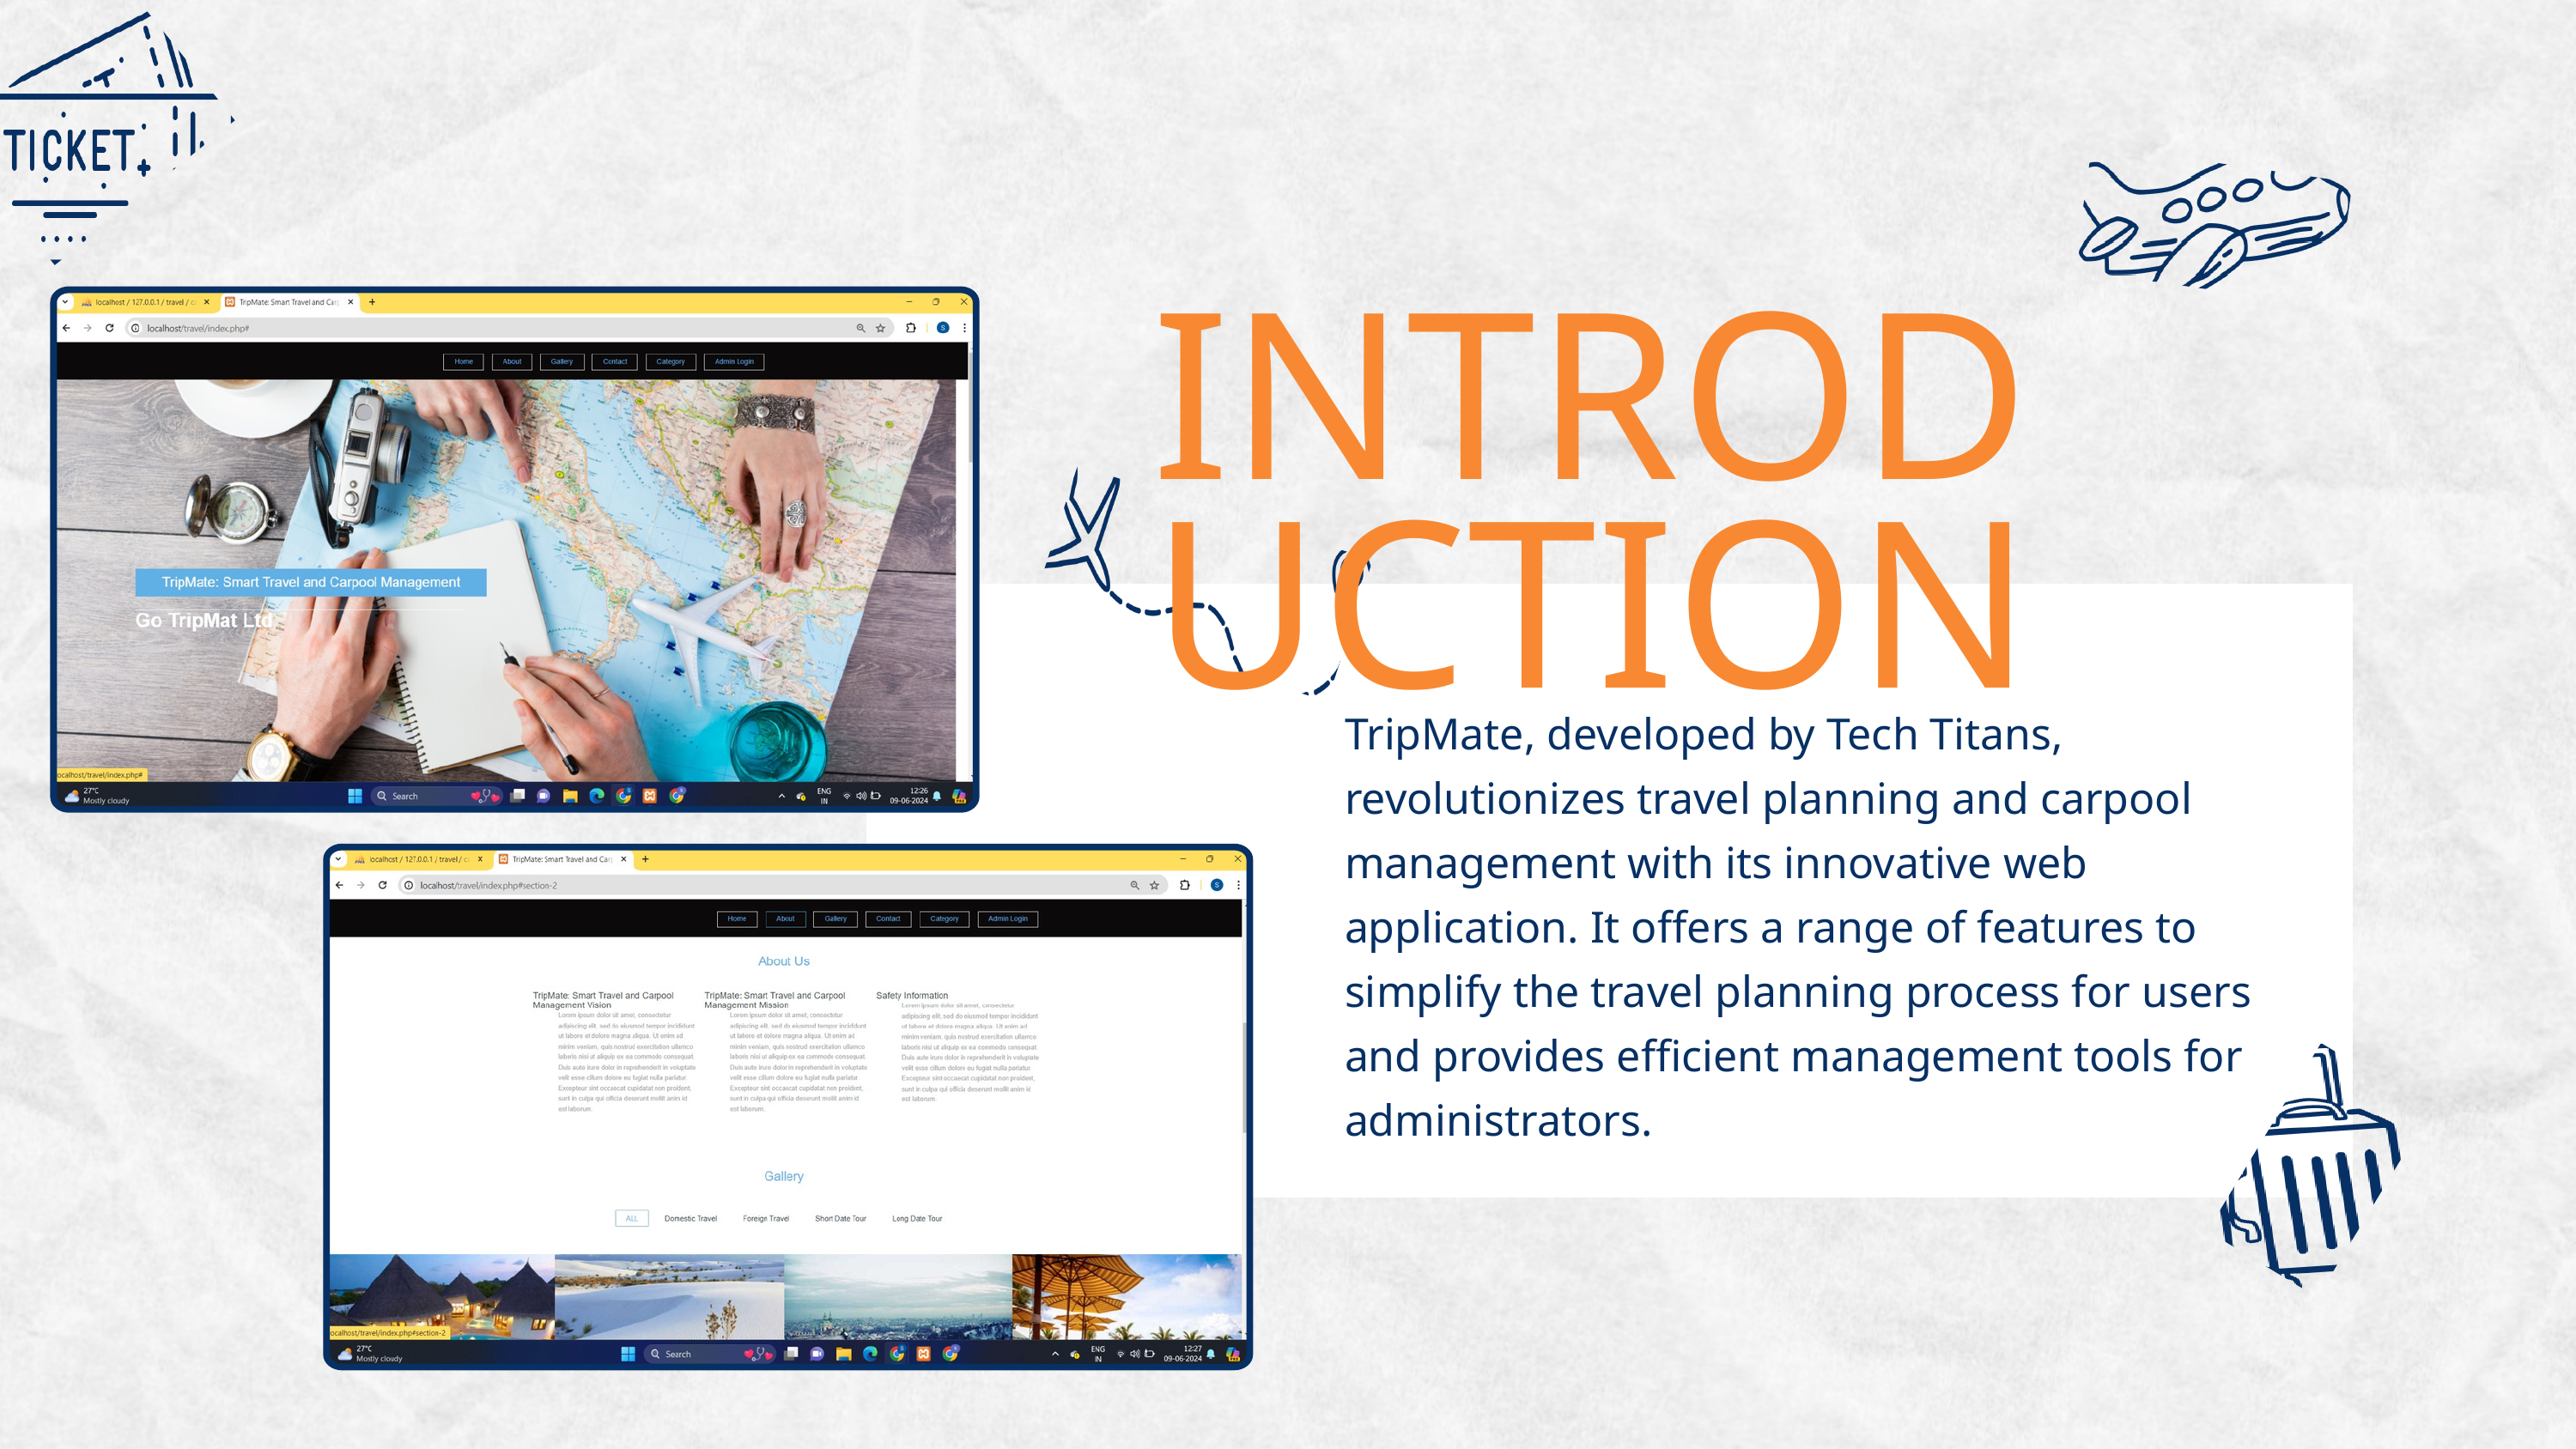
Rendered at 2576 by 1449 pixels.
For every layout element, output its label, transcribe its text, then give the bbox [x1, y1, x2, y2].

text_box [0, 0, 235, 265]
text_box INTRODUCTION [1151, 317, 2125, 581]
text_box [325, 846, 1250, 1367]
text_box [0, 0, 2576, 1449]
text_box [2074, 144, 2353, 308]
text_box [1040, 465, 1151, 581]
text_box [866, 583, 2354, 1197]
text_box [53, 289, 976, 810]
text_box [2207, 1066, 2432, 1298]
